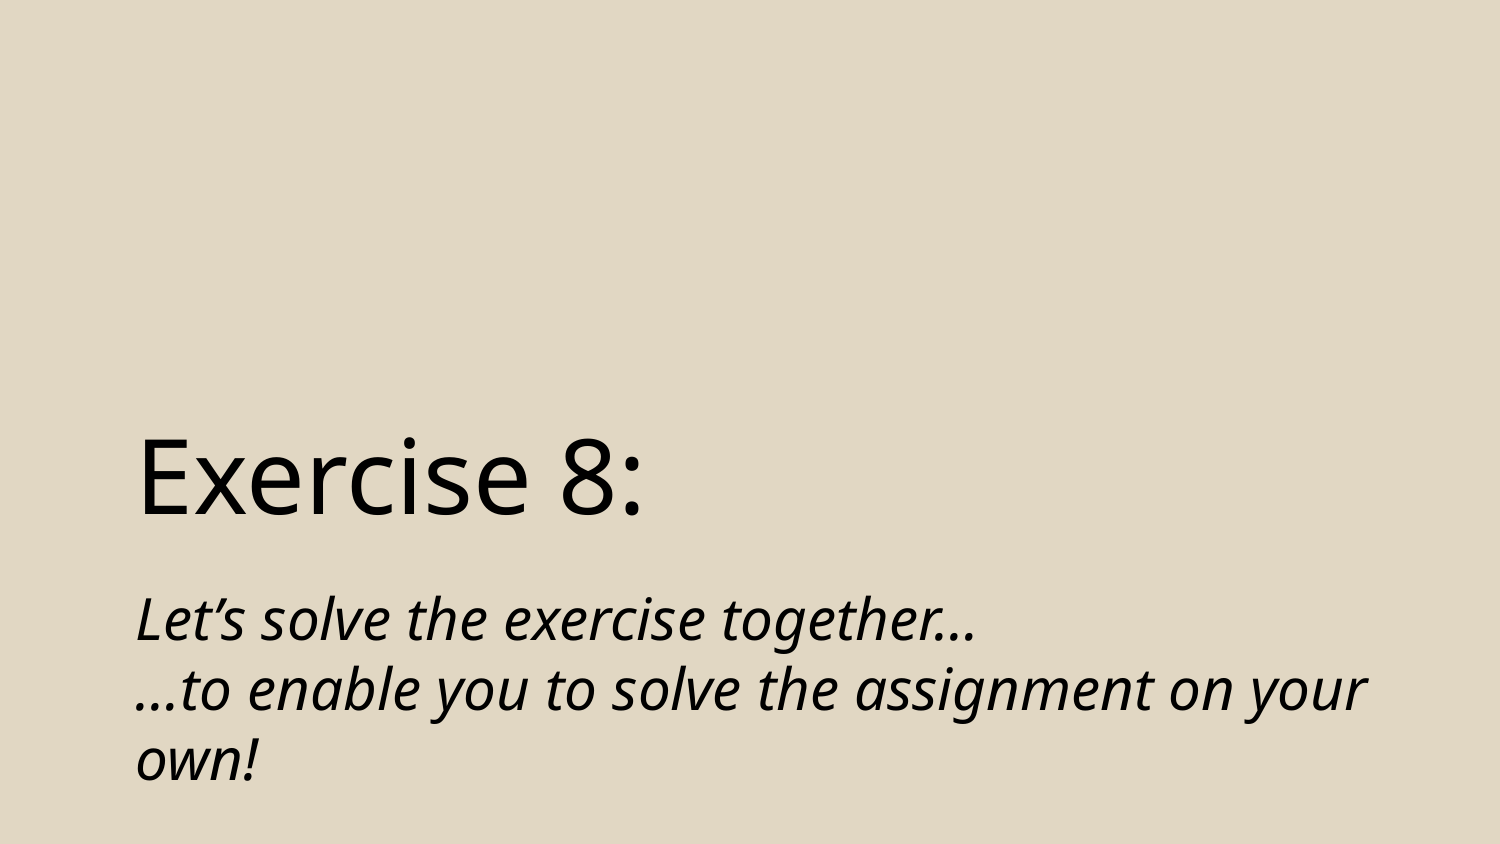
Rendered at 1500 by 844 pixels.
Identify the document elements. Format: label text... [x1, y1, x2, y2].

list Exercise 8: [135, 120, 1442, 535]
list Let’s solve the exercise together… …to enable you to solve the assignment on your own! [135, 582, 1393, 735]
